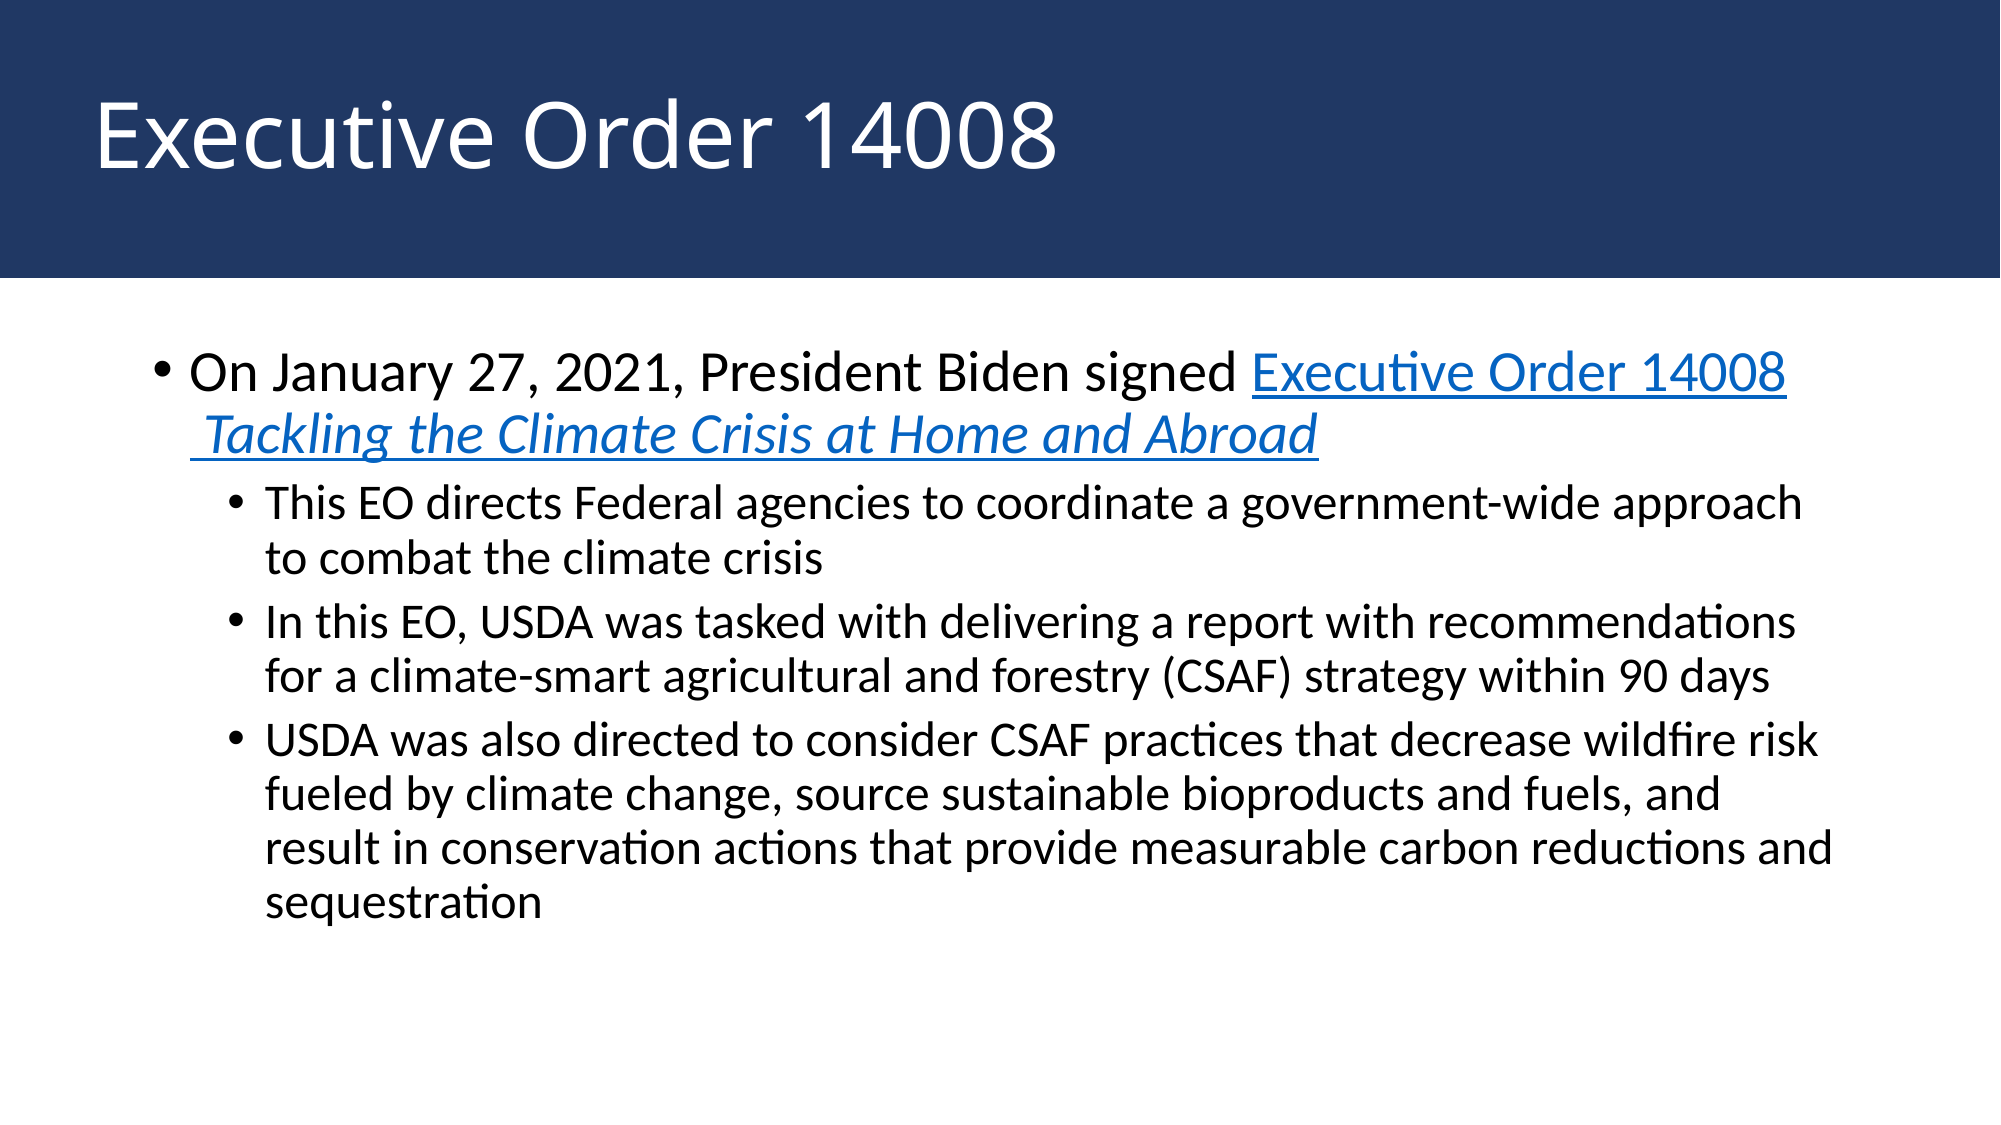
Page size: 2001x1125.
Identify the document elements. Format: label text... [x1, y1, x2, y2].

text_box [0, 0, 2000, 278]
title Executive Order 14008 [77, 29, 1803, 248]
list On January 27, 2021, President Biden signed Executive Order 14008 Tackling the Climate Crisis at Home and Abroad This EO directs Federal agencies to coordinate a government-wide approach to combat the climate crisis In this EO, USDA was tasked with delivering a report with recommendations for a climate-smart agricultural and forestry (CSAF) strategy within 90 days USDA was also directed to consider CSAF practices that decrease wildfire risk fueled by climate change, source sustainable bioproducts and fuels, and result in conservation actions that provide measurable carbon reductions and sequestration [137, 333, 1863, 1057]
